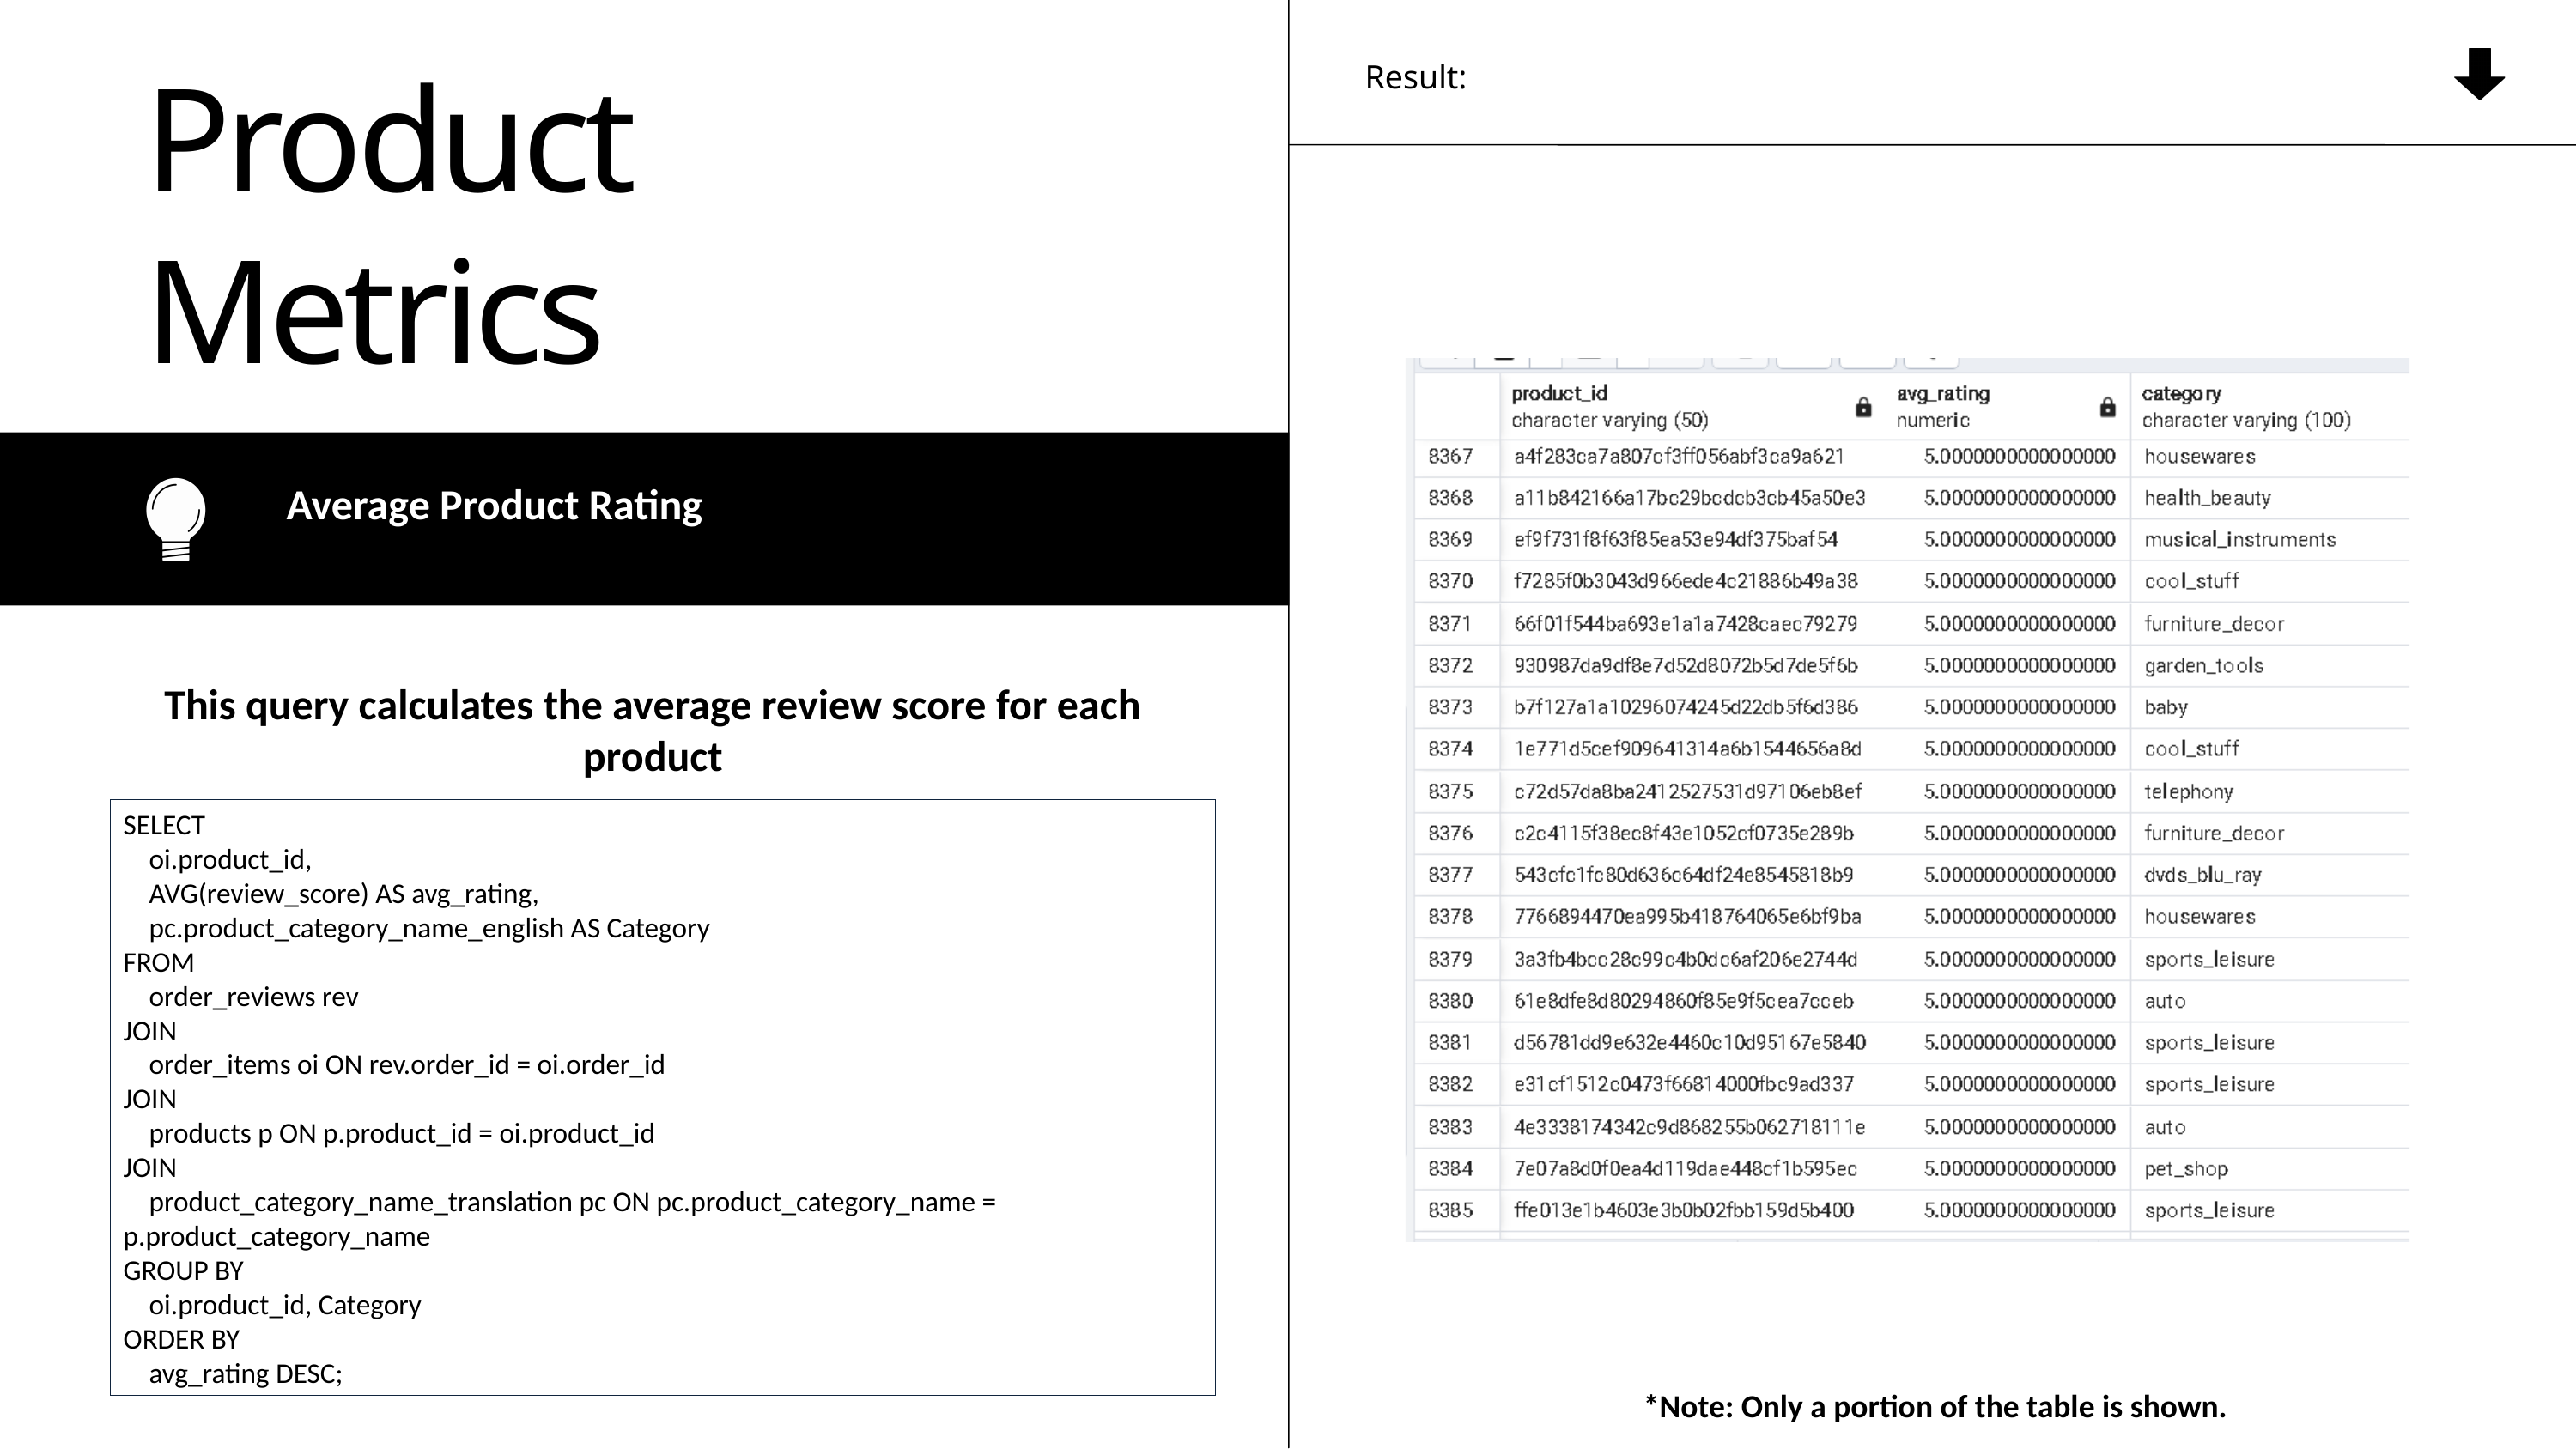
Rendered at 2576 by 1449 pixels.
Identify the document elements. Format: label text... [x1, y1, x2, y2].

text_box Result: [1364, 50, 1807, 95]
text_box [0, 432, 1290, 606]
text_box [2454, 48, 2506, 100]
text_box This query calculates the average review score for each product [118, 670, 1188, 786]
text_box Product Metrics [144, 48, 1150, 393]
text_box SELECT oi.product_id, AVG(review_score) AS avg_rating, pc.product_category_name_english AS Category FROM order_reviews rev JOIN order_items oi ON rev.order_id = oi.order_id JOIN products p ON p.product_id = oi.product_id JOIN product_category_name_translation pc ON pc.product_category_name = p.product_category_name GROUP BY oi.product_id, Category ORDER BY avg_rating DESC; [110, 799, 1216, 1396]
picture [1405, 358, 2410, 1242]
text_box *Note: Only a portion of the table is shown. [1455, 1379, 2415, 1430]
